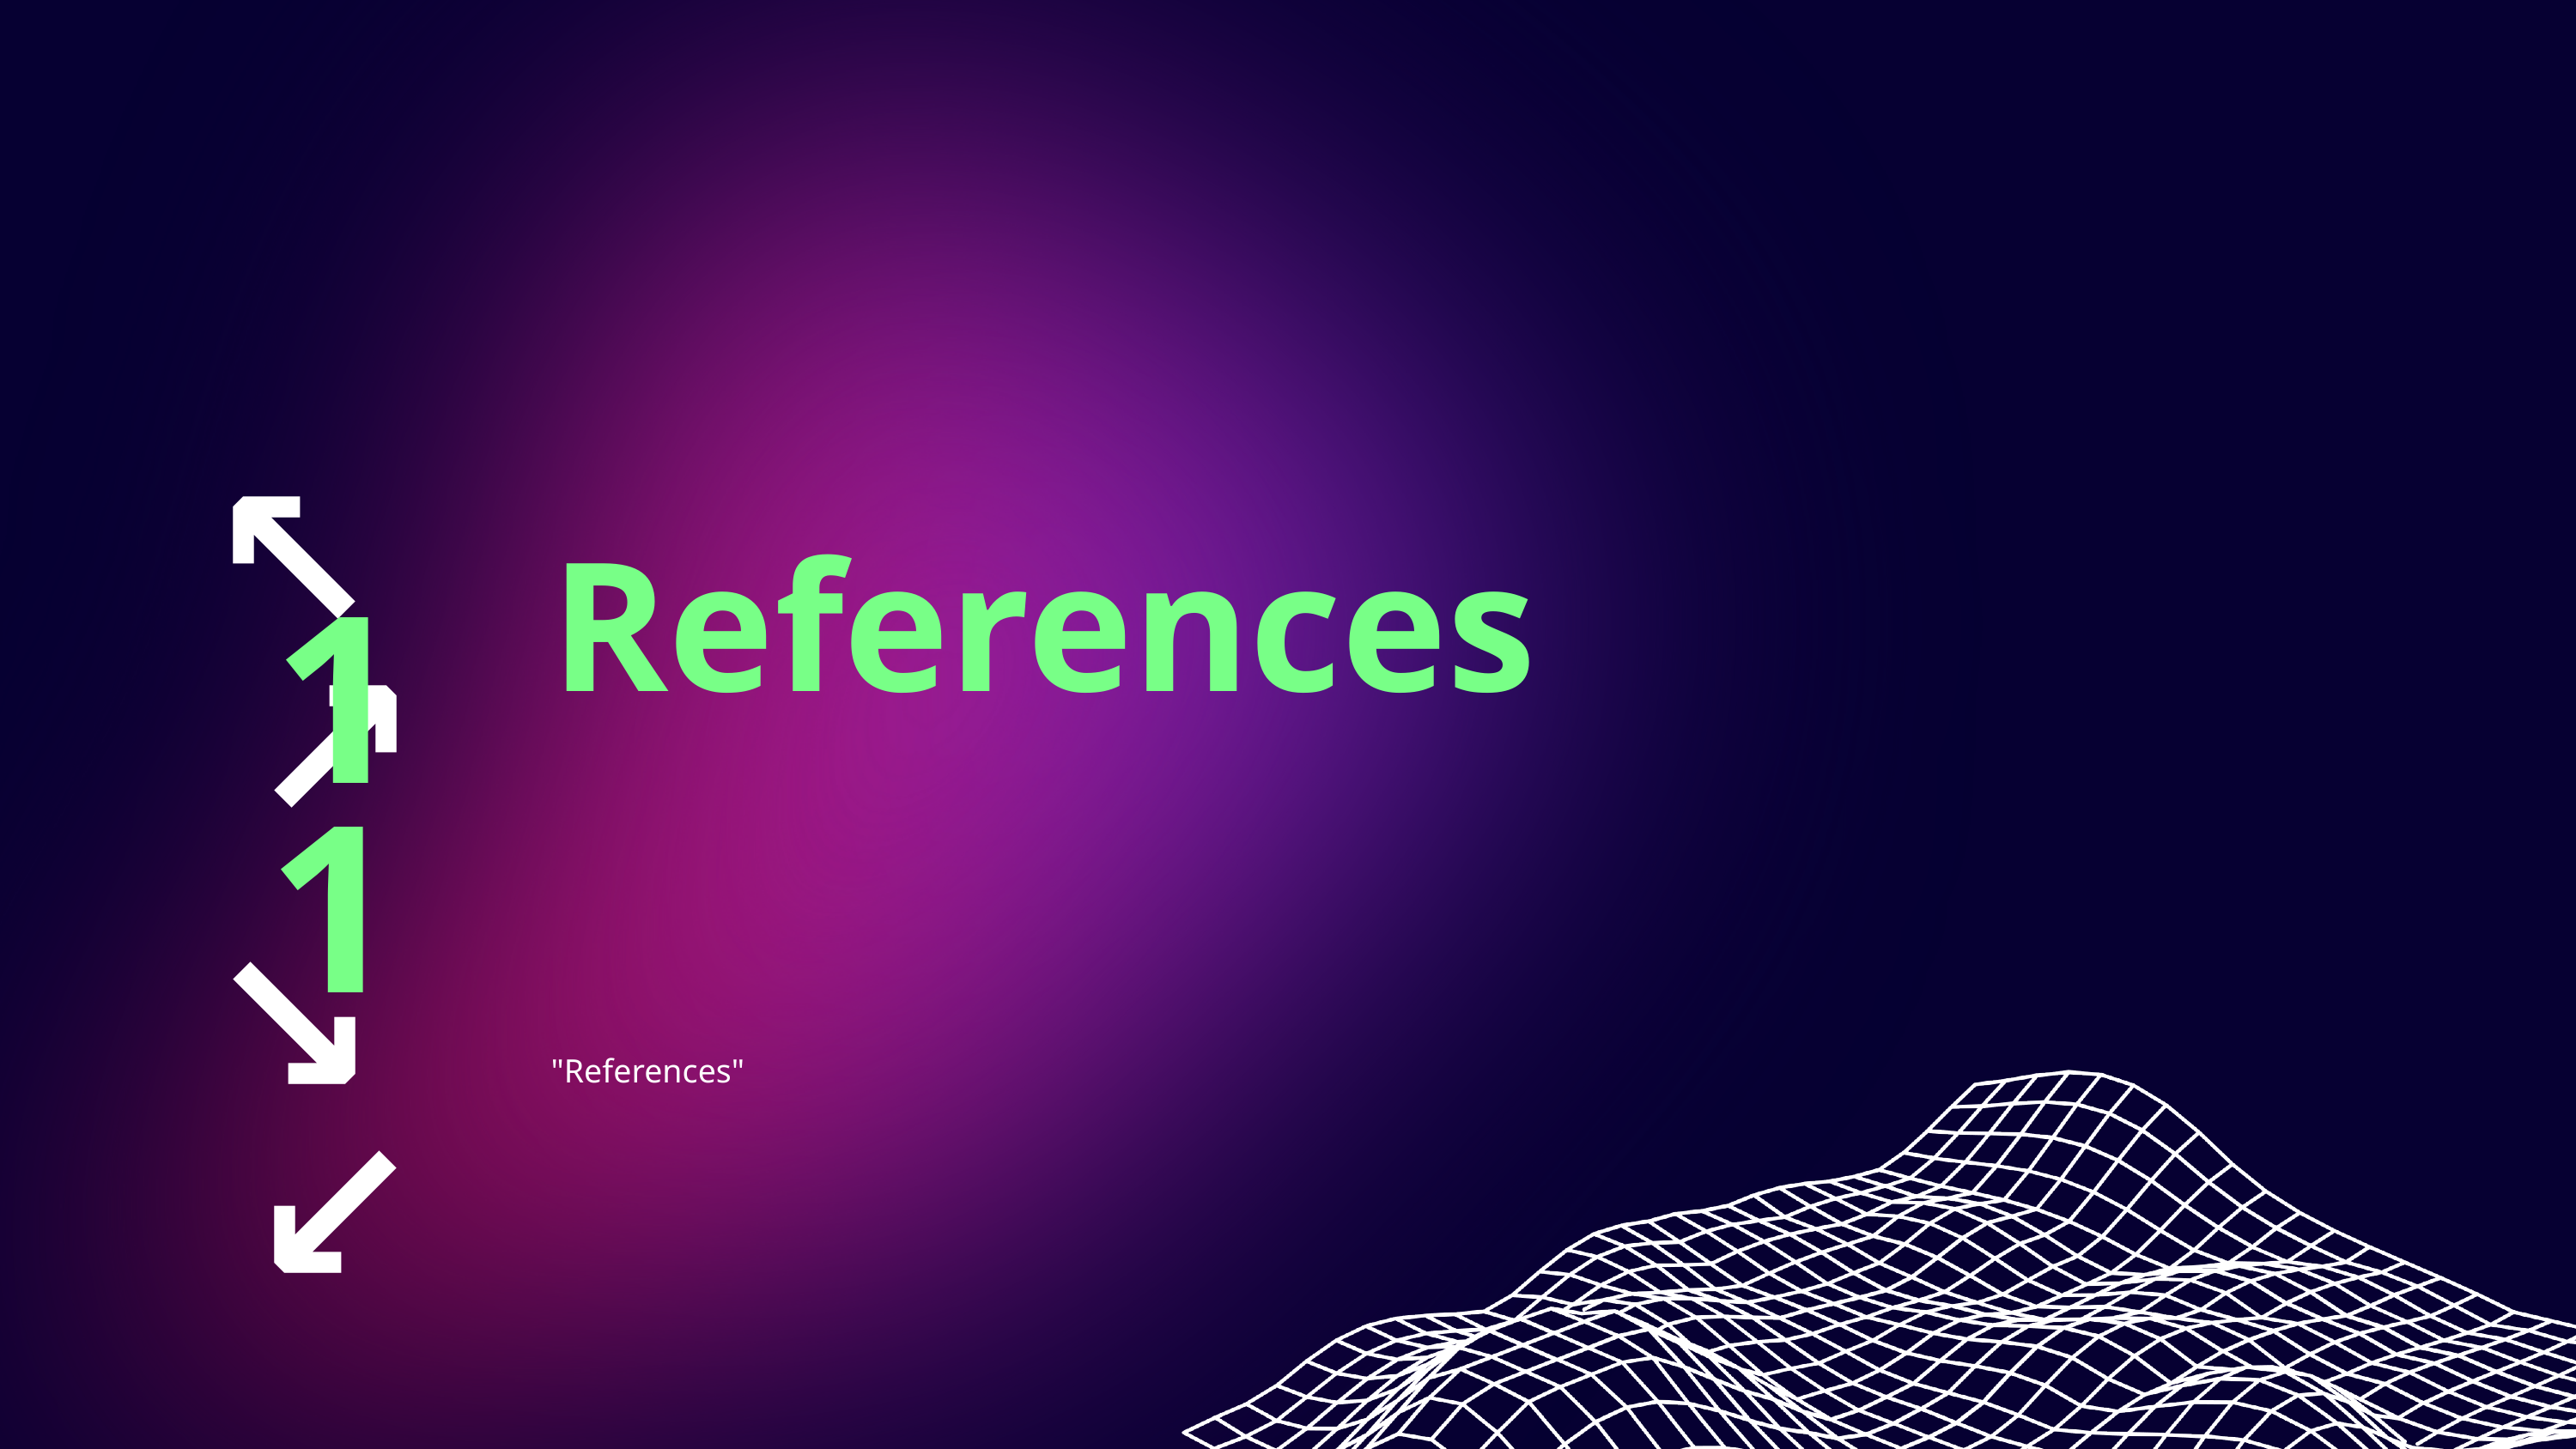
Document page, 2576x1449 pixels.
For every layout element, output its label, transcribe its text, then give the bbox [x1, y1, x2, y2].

text_box [1182, 1070, 2576, 1449]
text_box References [550, 512, 1774, 728]
text_box [0, 0, 1986, 1449]
text_box 11 [222, 621, 447, 1040]
text_box "References" [550, 1051, 1454, 1090]
text_box ↖ ↗ ↘ ↙ [131, 486, 538, 1330]
